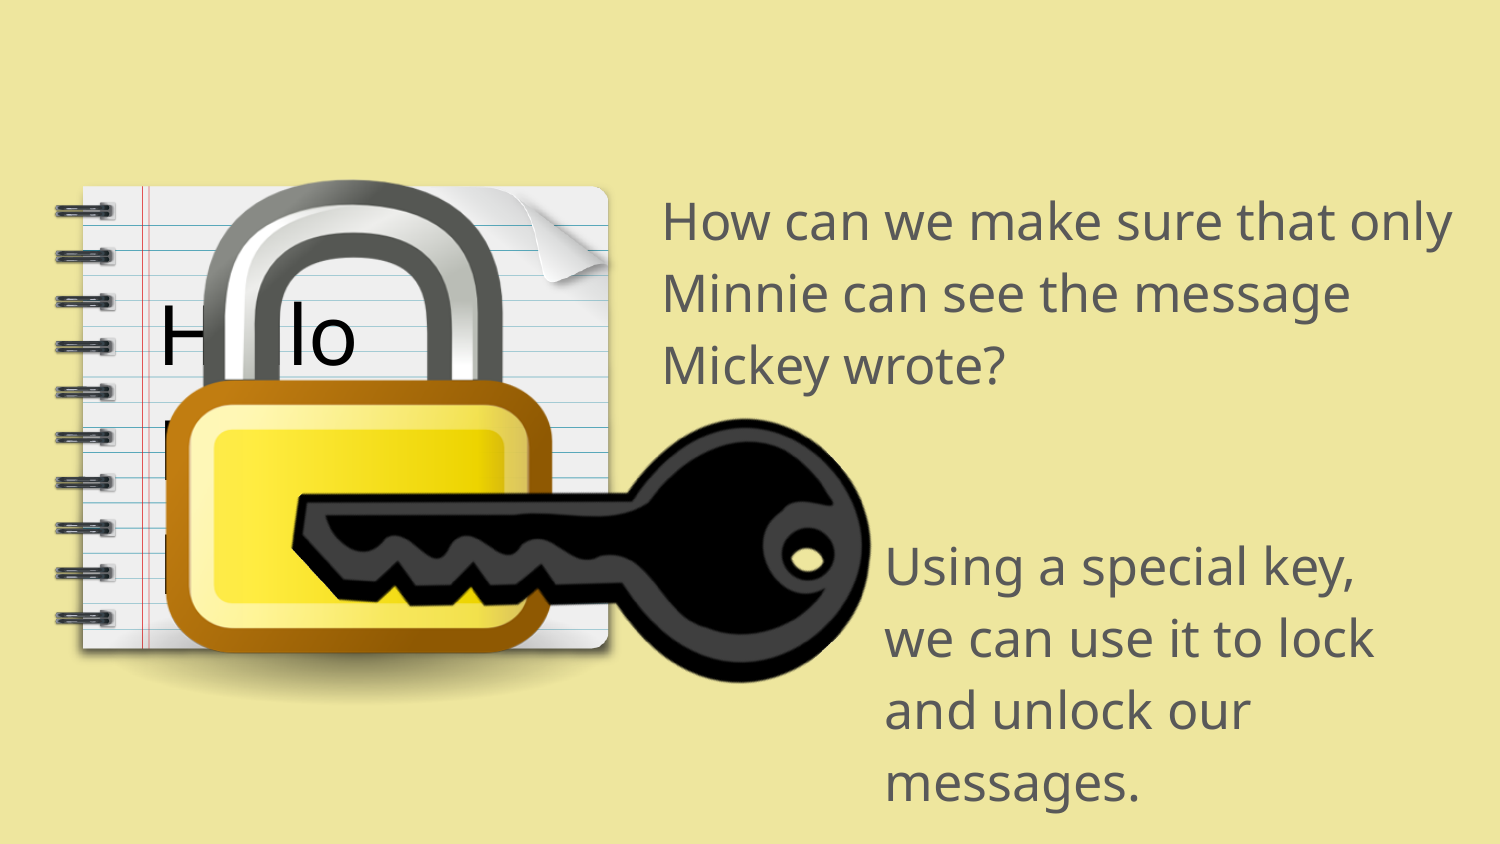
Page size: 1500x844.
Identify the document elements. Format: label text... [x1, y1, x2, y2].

picture [24, 129, 923, 844]
list How can we make sure that only Minnie can see the message Mickey wrote? [656, 164, 1474, 401]
text_box Using a special key, we can use it to lock and unlock our messages. [869, 509, 1447, 819]
